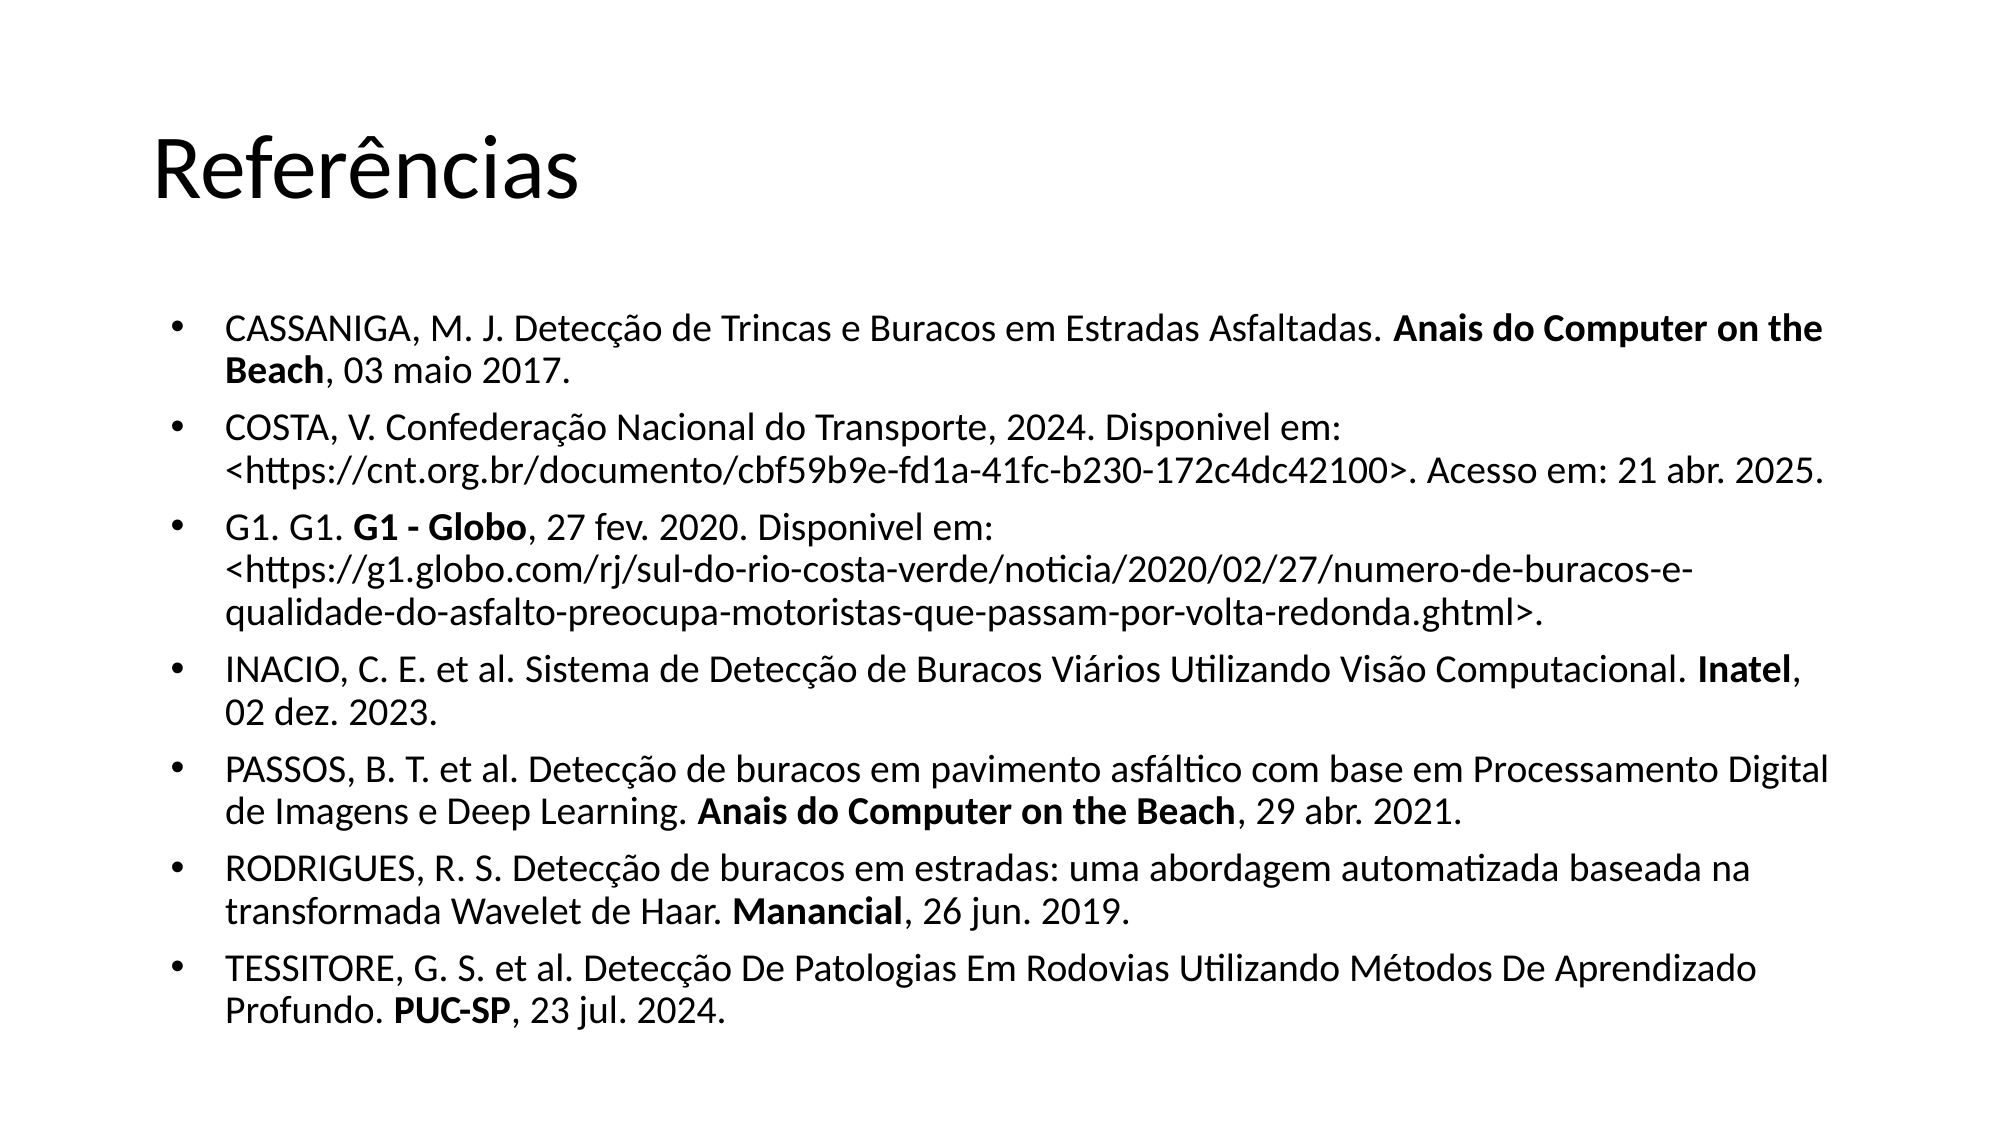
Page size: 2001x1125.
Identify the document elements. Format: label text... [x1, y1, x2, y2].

title Referências [137, 59, 1863, 278]
list CASSANIGA, M. J. Detecção de Trincas e Buracos em Estradas Asfaltadas. Anais do Computer on the Beach, 03 maio 2017. COSTA, V. Confederação Nacional do Transporte, 2024. Disponivel em: <https://cnt.org.br/documento/cbf59b9e-fd1a-41fc-b230-172c4dc42100>. Acesso em: 21 abr. 2025. G1. G1. G1 - Globo, 27 fev. 2020. Disponivel em: <https://g1.globo.com/rj/sul-do-rio-costa-verde/noticia/2020/02/27/numero-de-buracos-e-qualidade-do-asfalto-preocupa-motoristas-que-passam-por-volta-redonda.ghtml>. INACIO, C. E. et al. Sistema de Detecção de Buracos Viários Utilizando Visão Computacional. Inatel, 02 dez. 2023. PASSOS, B. T. et al. Detecção de buracos em pavimento asfáltico com base em Processamento Digital de Imagens e Deep Learning. Anais do Computer on the Beach, 29 abr. 2021. RODRIGUES, R. S. Detecção de buracos em estradas: uma abordagem automatizada baseada na transformada Wavelet de Haar. Manancial, 26 jun. 2019. TESSITORE, G. S. et al. Detecção De Patologias Em Rodovias Utilizando Métodos De Aprendizado Profundo. PUC-SP, 23 jul. 2024. [137, 299, 1863, 1049]
